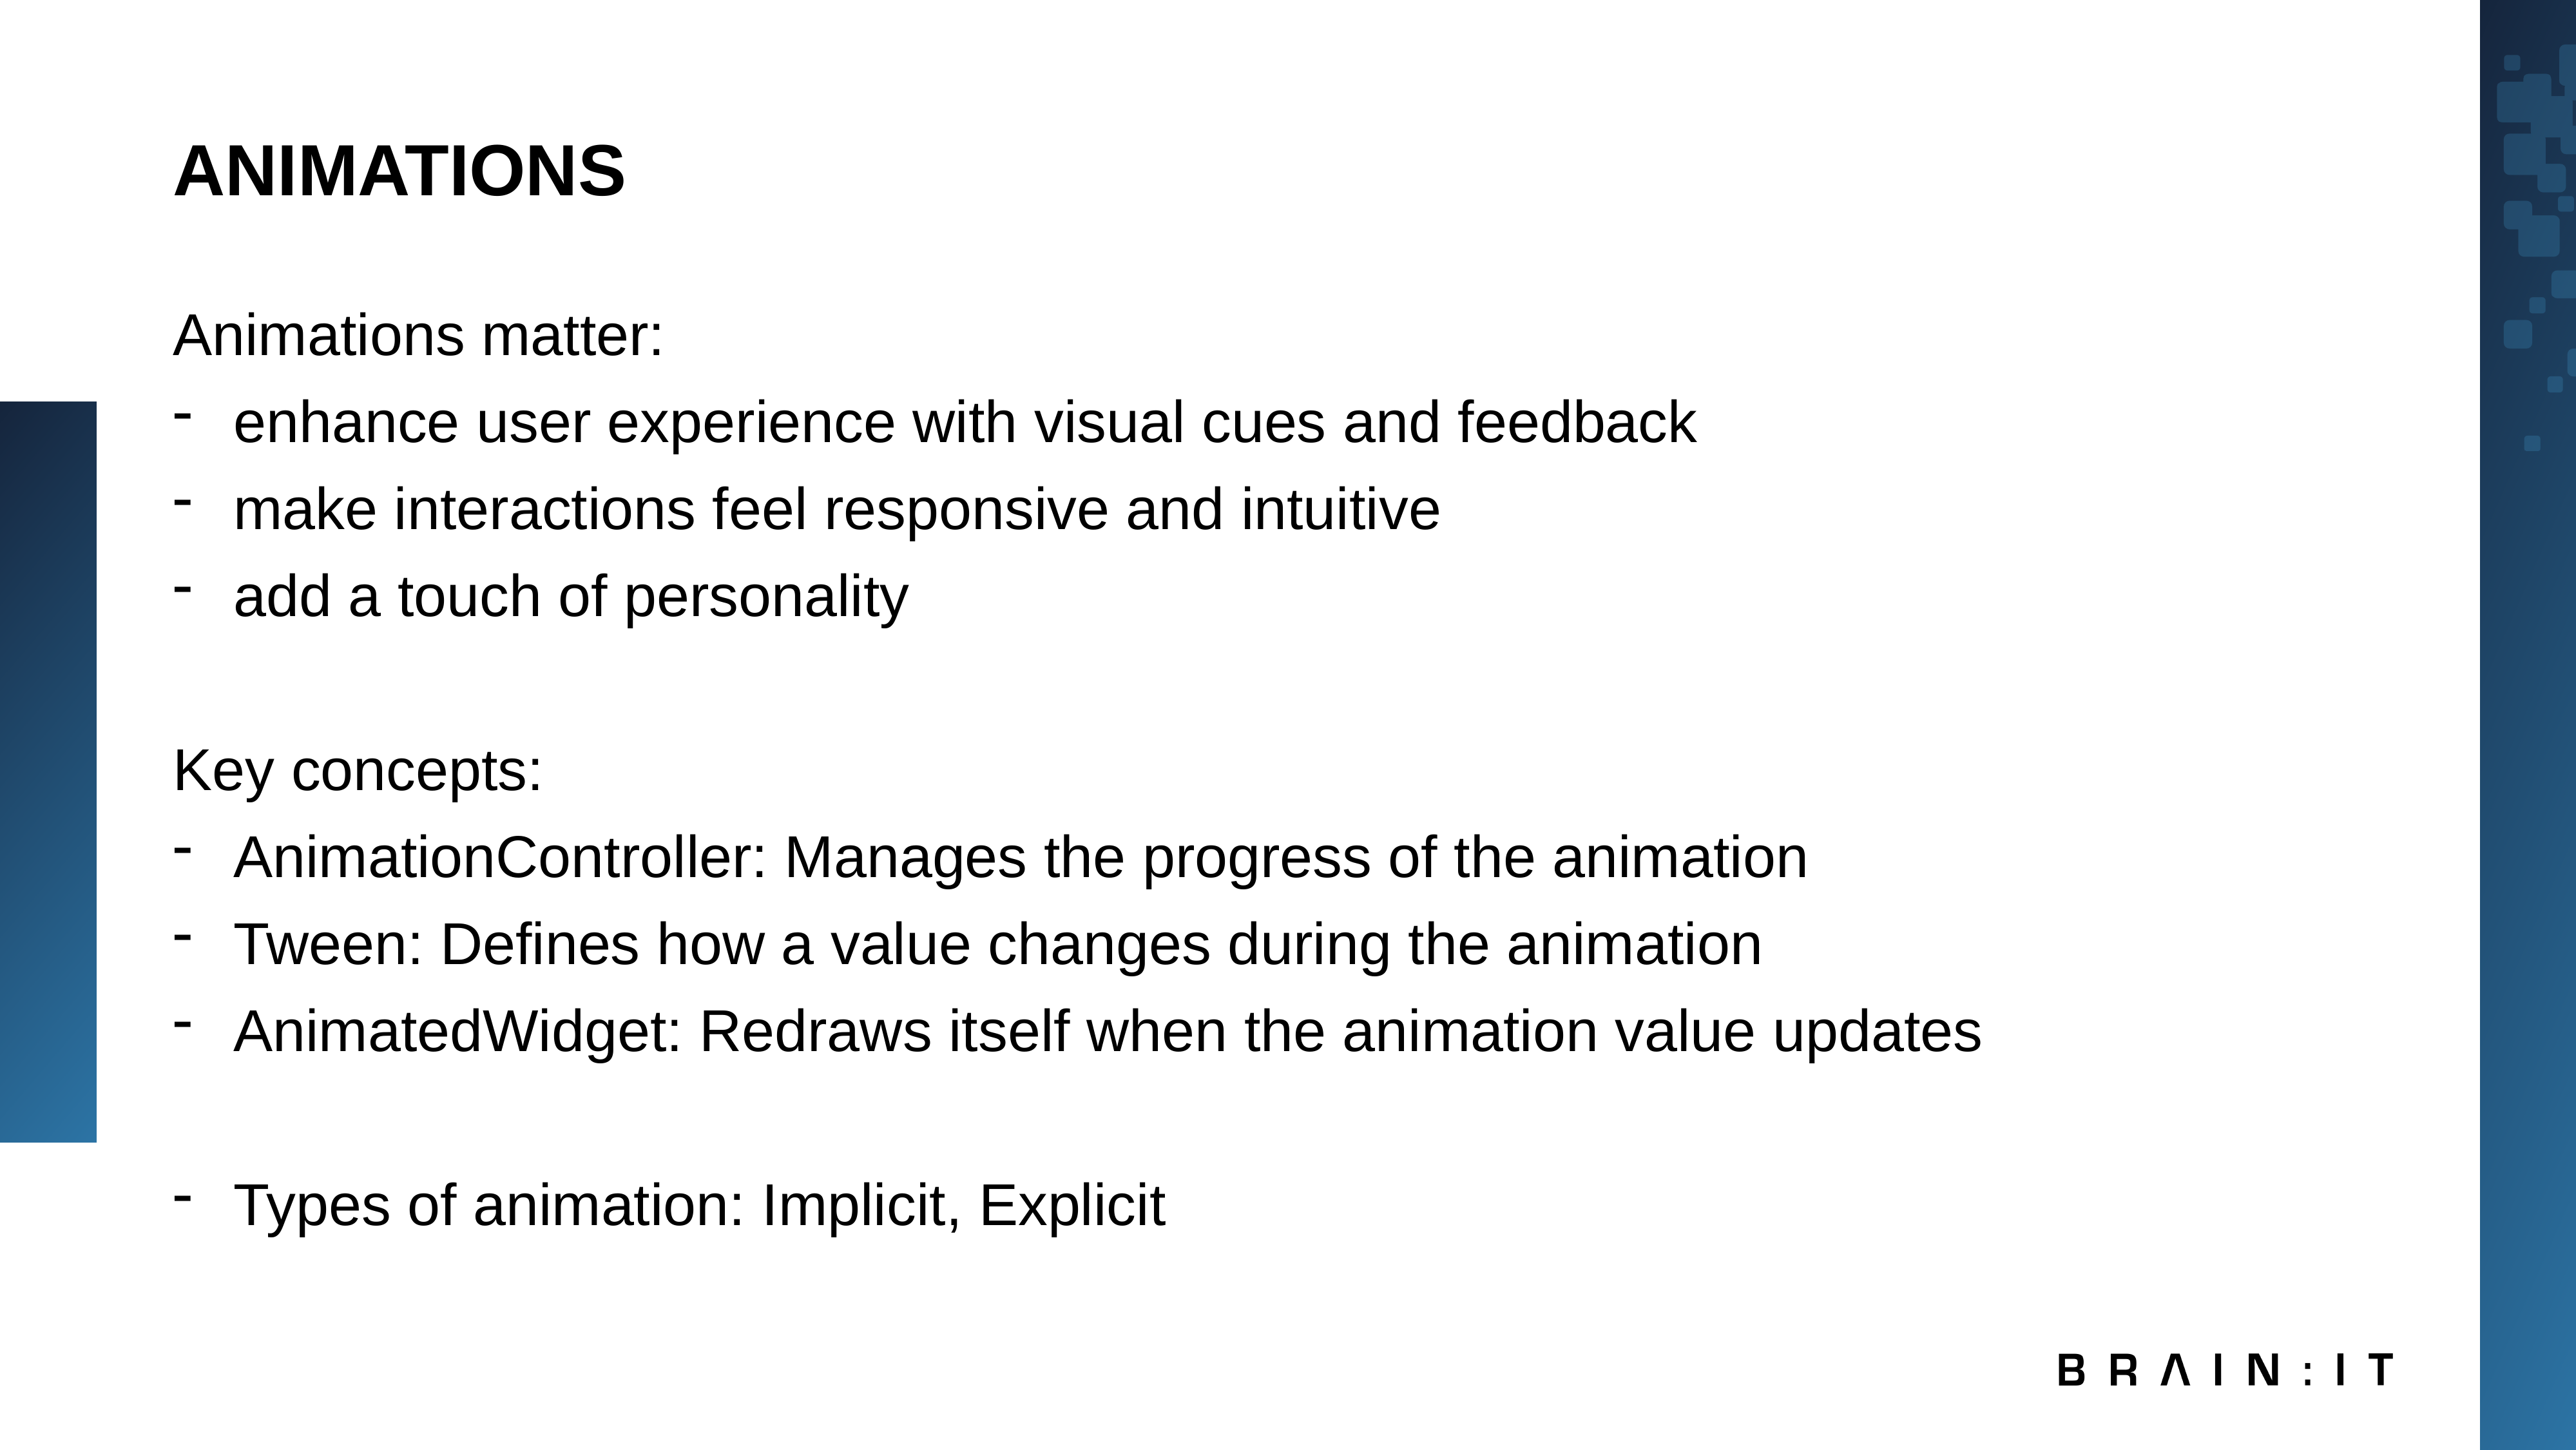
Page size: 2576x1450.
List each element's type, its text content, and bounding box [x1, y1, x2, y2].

text_box Animations [168, 118, 2263, 215]
picture [2057, 1353, 2394, 1386]
picture [2480, 0, 2576, 1450]
picture [0, 401, 97, 1143]
text_box Animations matter: enhance user experience with visual cues and feedback make interactions feel responsive and intuitive add a touch of personality Key concepts: AnimationController: Manages the progress of the animation Tween: Defines how a value changes during the animation AnimatedWidget: Redraws itself when the animation value updates Types of animation: Implicit, Explicit [168, 291, 2042, 1242]
